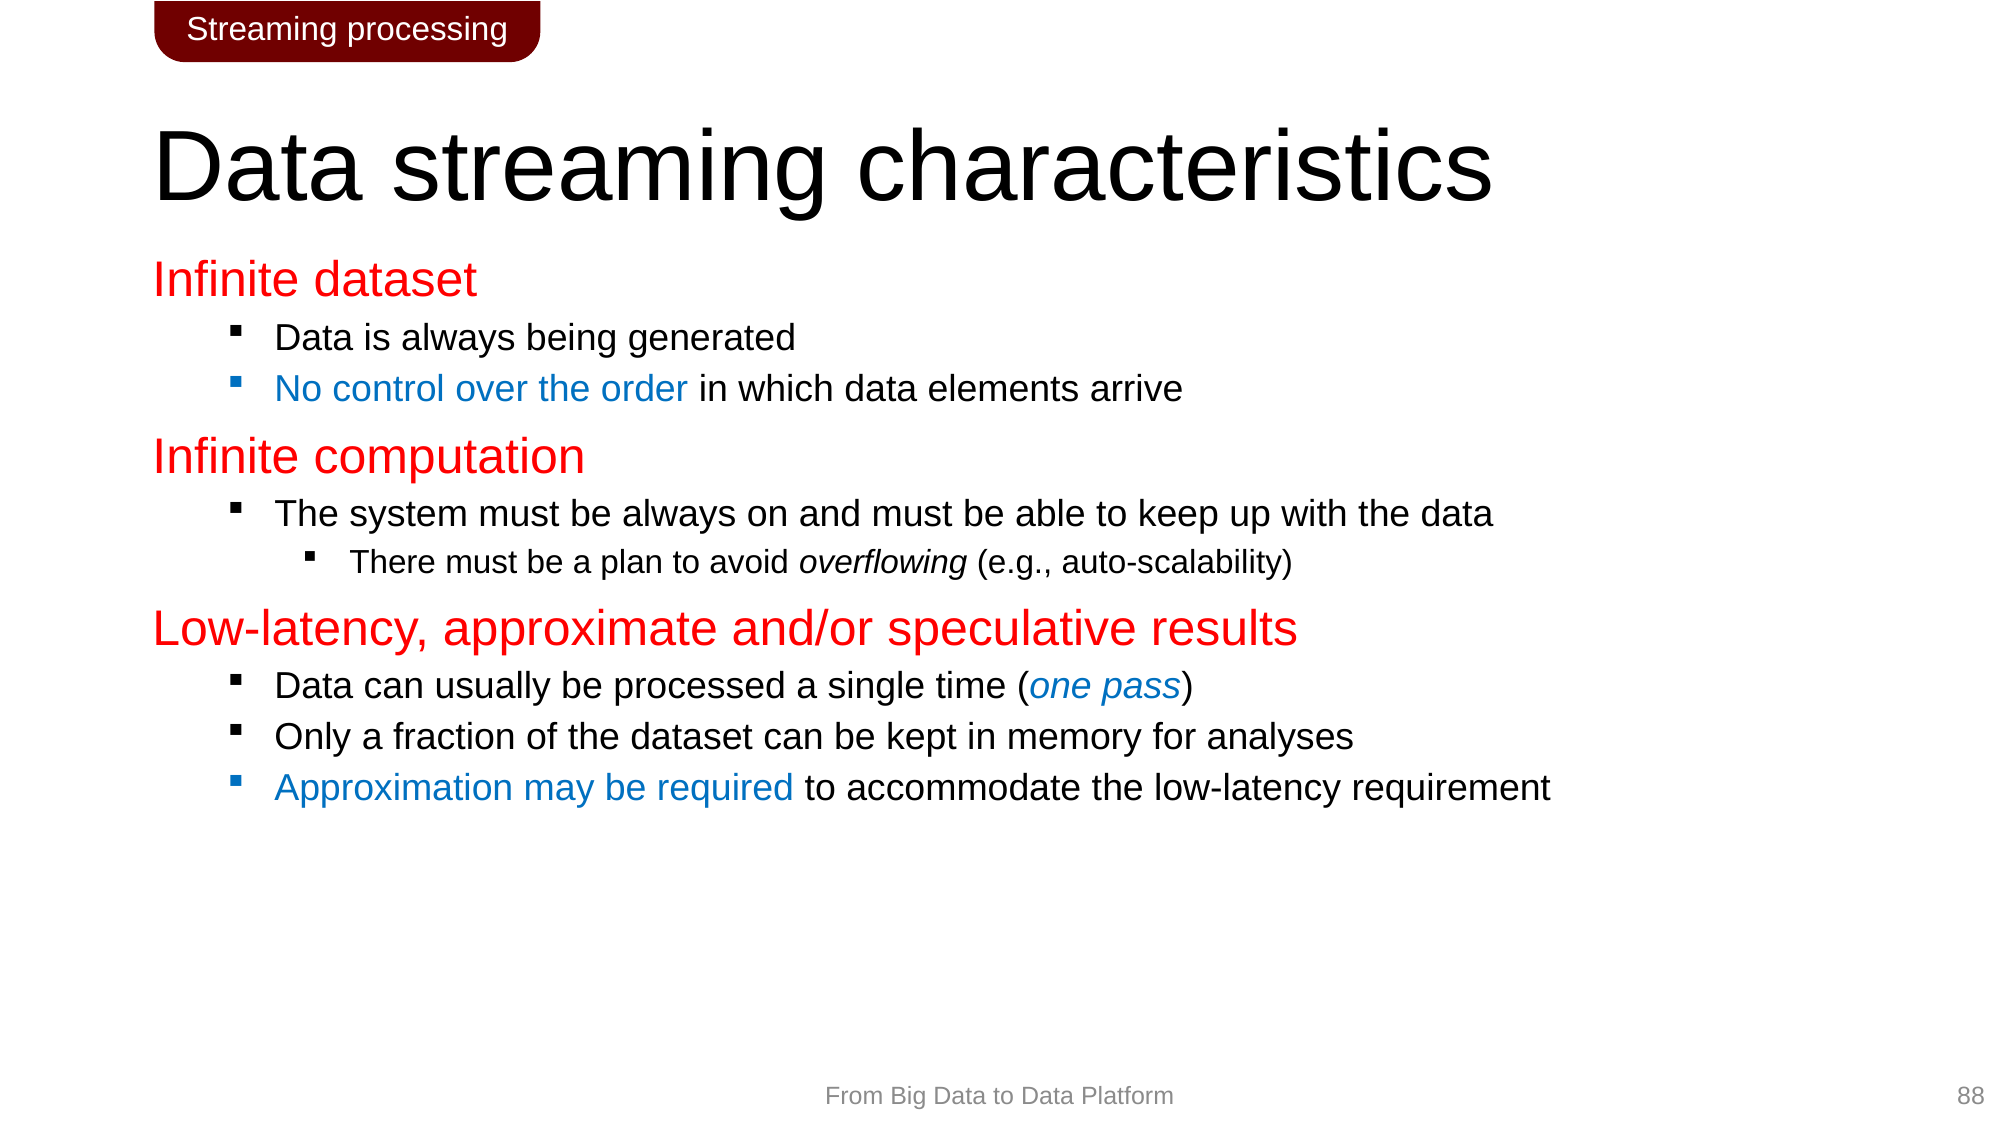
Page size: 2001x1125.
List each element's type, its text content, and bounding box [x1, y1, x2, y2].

text_box Streaming processing [154, 1, 541, 63]
list Infinite dataset Data is always being generated No control over the order in which data elements arrive Infinite computation The system must be always on and must be able to keep up with the data There must be a plan to avoid overflowing (e.g., auto-scalability) Low-latency, approximate and/or speculative results Data can usually be processed a single time (one pass) Only a fraction of the dataset can be kept in memory for analyses Approximation may be required to accommodate the low-latency requirement [137, 278, 1863, 993]
title Data streaming characteristics [137, 59, 1863, 278]
slide_number 88 [1550, 1065, 2000, 1125]
